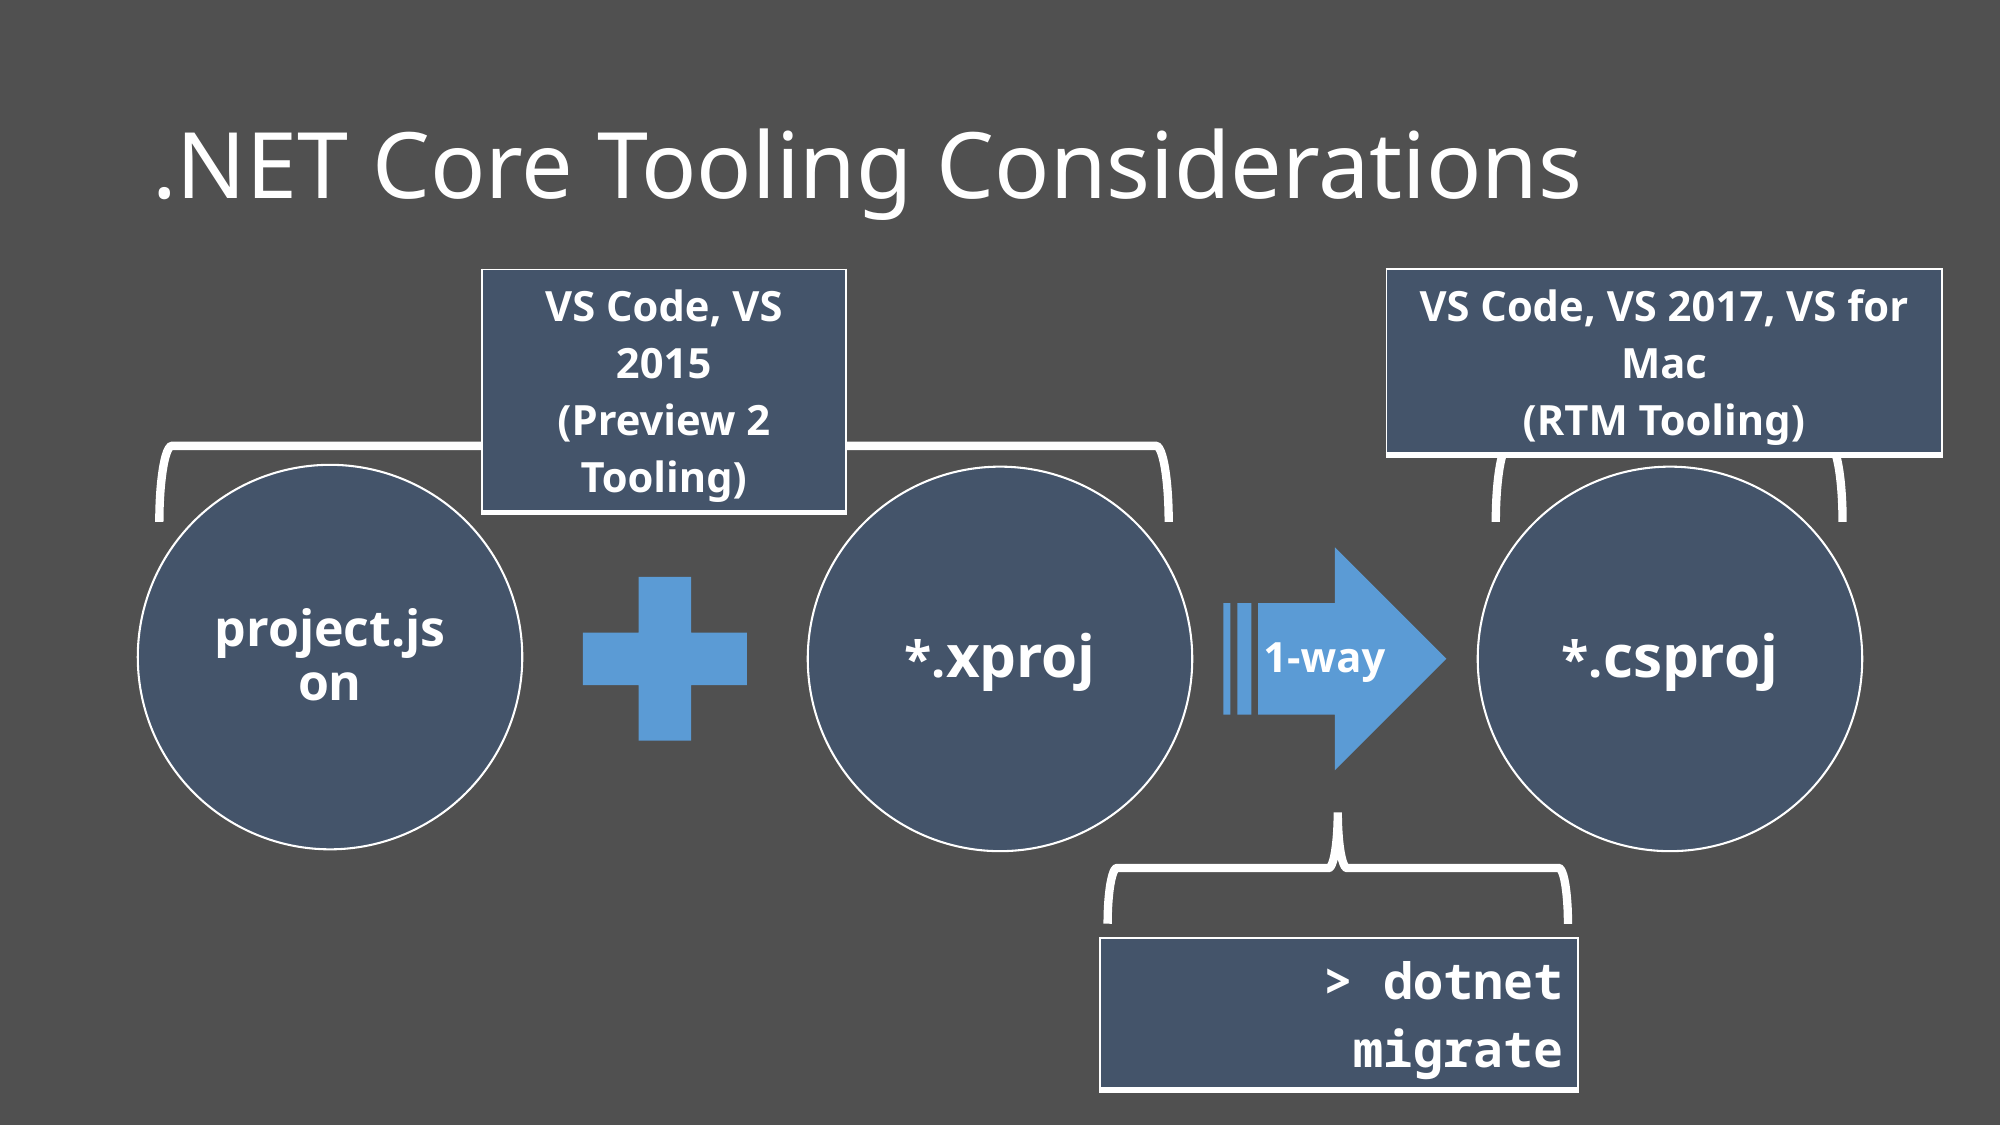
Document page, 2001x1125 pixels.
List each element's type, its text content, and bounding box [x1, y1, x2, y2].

title .NET Core Tooling Considerations [137, 59, 1863, 278]
table_header VS Code, VS 2017, VS for Mac (RTM Tooling) [1387, 270, 1941, 452]
table_header > dotnet migrate [1101, 1016, 1577, 1087]
table_header VS Code, VS 2015 (Preview 2 Tooling) [483, 270, 845, 301]
text_box [148, 240, 1942, 301]
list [137, 301, 1863, 1016]
